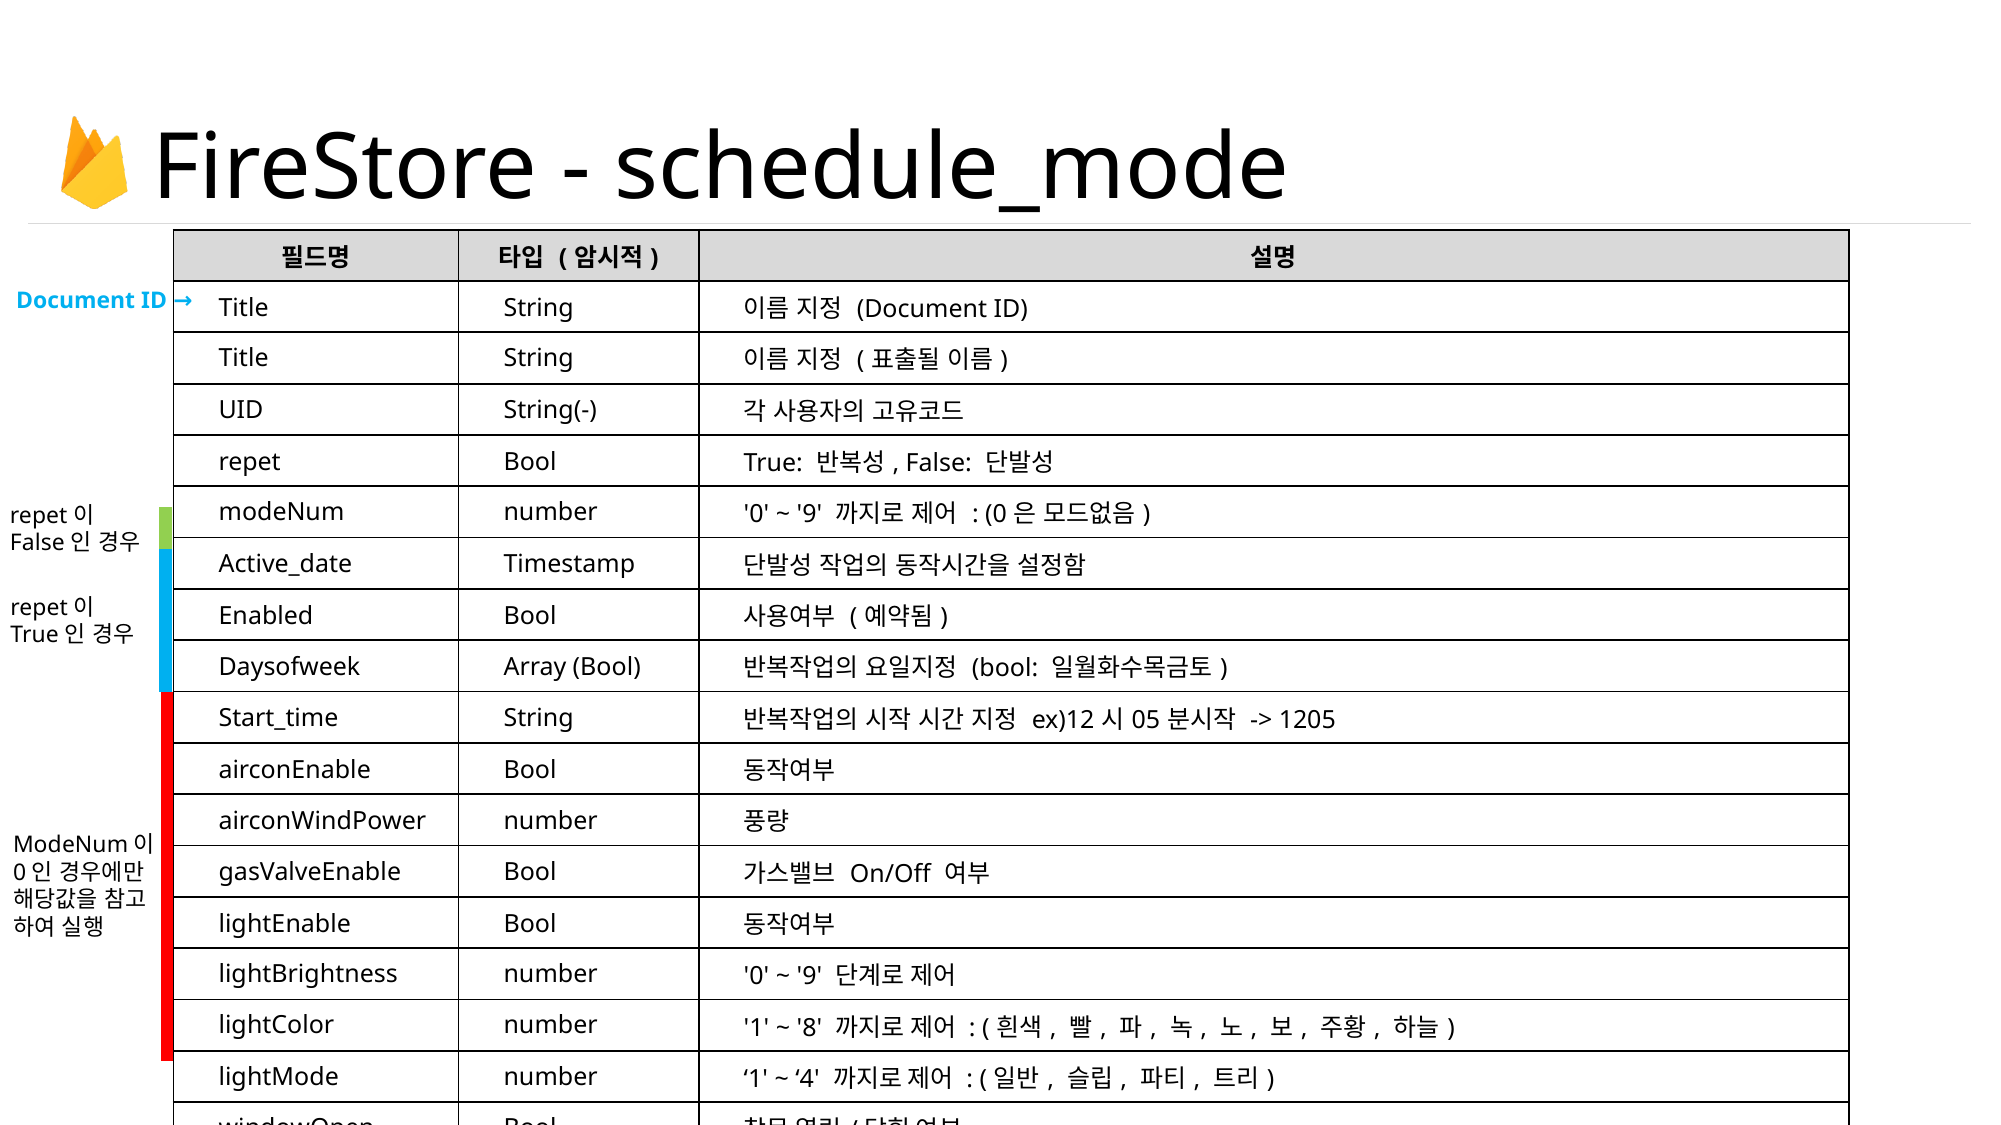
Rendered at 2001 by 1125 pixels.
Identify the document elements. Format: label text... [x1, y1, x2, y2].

table_cell Array (Bool) [459, 641, 698, 691]
table_cell lightBrightness [174, 949, 458, 999]
table_cell Title [174, 282, 458, 331]
table_cell String [459, 692, 698, 742]
table_cell modeNum [174, 487, 458, 537]
table_cell 가스밸브 On/Off 여부 [700, 846, 1848, 896]
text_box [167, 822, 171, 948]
table_header 필드명 [174, 231, 458, 280]
table_cell Title [174, 333, 458, 383]
table_cell 동작여부 [700, 898, 1848, 947]
table_cell '0' ~ '9' 단계로 제어 [700, 949, 1848, 999]
table_cell UID [174, 385, 458, 434]
table_cell 창문 열림/닫힘 여부 [700, 1103, 1848, 1125]
table_cell Start_time [174, 692, 458, 742]
text_box repet이 False인 경우 [0, 493, 156, 563]
table_cell airconWindPower [174, 795, 458, 845]
table_cell 반복작업의 요일지정 (bool: 일월화수목금토) [700, 641, 1848, 691]
table_cell gasValveEnable [174, 846, 458, 896]
table_cell Active_date [174, 538, 458, 588]
table_cell ‘1' ~ ‘4' 까지로 제어 : (일반, 슬립, 파티, 트리) [700, 1052, 1848, 1101]
table_cell lightEnable [174, 898, 458, 947]
table_cell '1' ~ '8' 까지로 제어 : (흰색, 빨, 파, 녹, 노, 보, 주황, 하늘) [700, 1000, 1848, 1050]
table_cell String [459, 333, 698, 383]
table_cell 이름 지정 (Document ID) [700, 282, 1848, 331]
table_cell 반복작업의 시작 시간 지정 ex)12시05분시작 -> 1205 [700, 692, 1848, 742]
table_cell 단발성 작업의 동작시간을 설정함 [700, 538, 1848, 588]
table_cell 동작여부 [700, 744, 1848, 793]
table_cell Daysofweek [174, 641, 458, 691]
table_cell lightColor [174, 1000, 458, 1050]
table_cell Bool [459, 744, 698, 793]
table_cell number [459, 1052, 698, 1101]
table_cell number [459, 949, 698, 999]
table_cell String [459, 282, 698, 331]
table_cell Bool [459, 590, 698, 639]
table_cell repet [174, 436, 458, 485]
table_cell 각 사용자의 고유코드 [700, 385, 1848, 434]
table_cell lightMode [174, 1052, 458, 1101]
table_cell number [459, 487, 698, 537]
table_cell windowOpen [174, 1103, 458, 1125]
table_cell Timestamp [459, 538, 698, 588]
table_cell 풍량 [700, 795, 1848, 845]
table_cell Bool [459, 436, 698, 485]
table_header 설명 [700, 231, 1848, 280]
title FireStore - schedule_mode [137, 59, 1863, 278]
table_cell String(-) [459, 385, 698, 434]
table_cell Bool [459, 846, 698, 896]
text_box ModeNum이 0인 경우에만 해당값을 참고 하여 실행 [0, 822, 166, 948]
table_cell Bool [459, 1103, 698, 1125]
text_box repet이 True인 경우 [0, 584, 150, 655]
table_cell Bool [459, 898, 698, 947]
table_cell Enabled [174, 590, 458, 639]
table_cell True: 반복성, False: 단발성 [700, 436, 1848, 485]
table_header 타입 (암시적) [459, 231, 698, 280]
table_cell '0' ~ '9' 까지로 제어 : (0은 모드없음) [700, 487, 1848, 537]
table_cell 이름 지정 (표출될 이름) [700, 333, 1848, 383]
picture [58, 112, 132, 209]
table_cell number [459, 795, 698, 845]
table_cell airconEnable [174, 744, 458, 793]
text_box Document ID → [1, 278, 208, 321]
table_cell number [459, 1000, 698, 1050]
table_cell 사용여부 (예약됨) [700, 590, 1848, 639]
